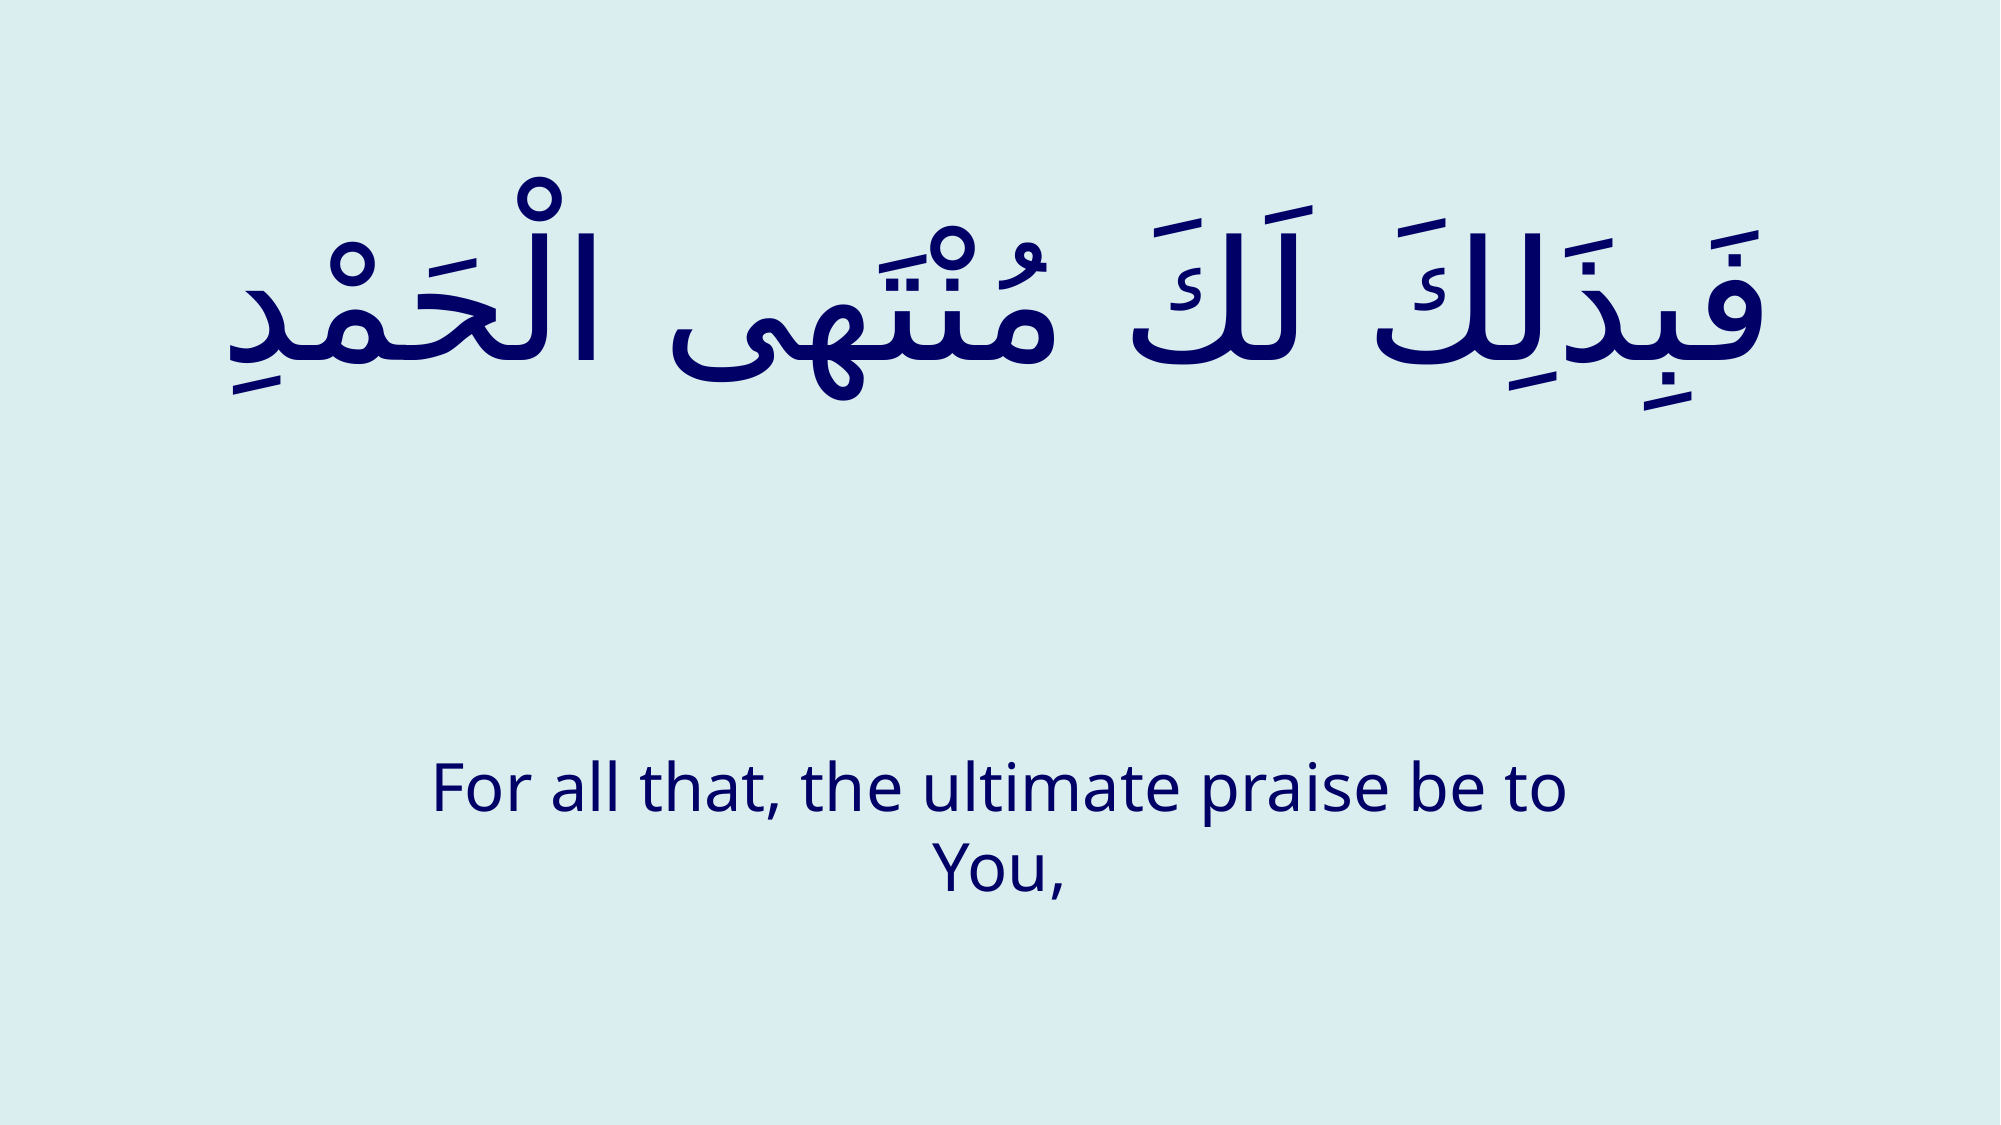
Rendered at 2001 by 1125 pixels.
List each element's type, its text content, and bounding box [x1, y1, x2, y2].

list For all that, the ultimate praise be to You, [356, 737, 1644, 1050]
title فَبِذَلِكَ لَكَ مُنْتَهى الْحَمْدِ [0, 200, 2000, 388]
